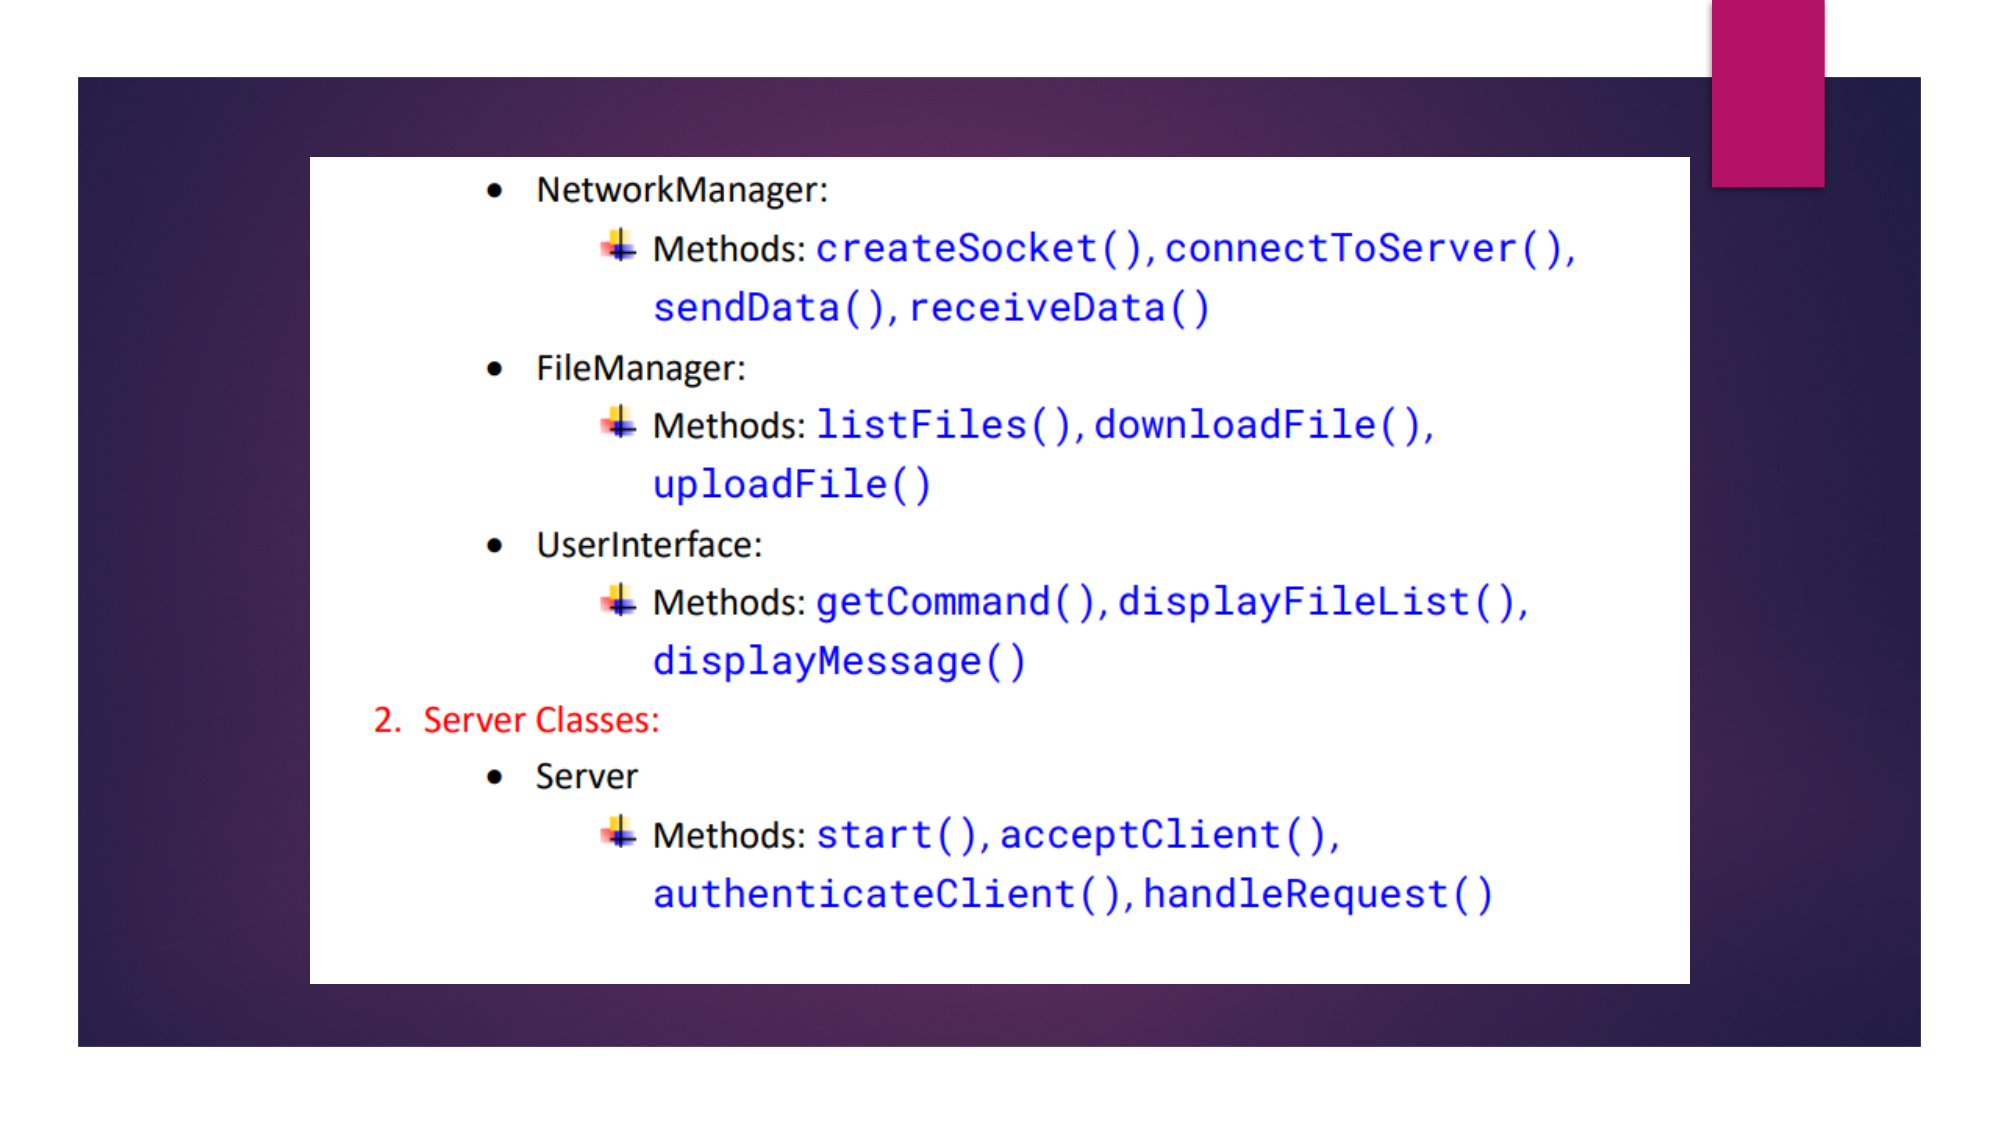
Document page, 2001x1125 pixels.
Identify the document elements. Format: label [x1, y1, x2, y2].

picture [309, 156, 1691, 984]
